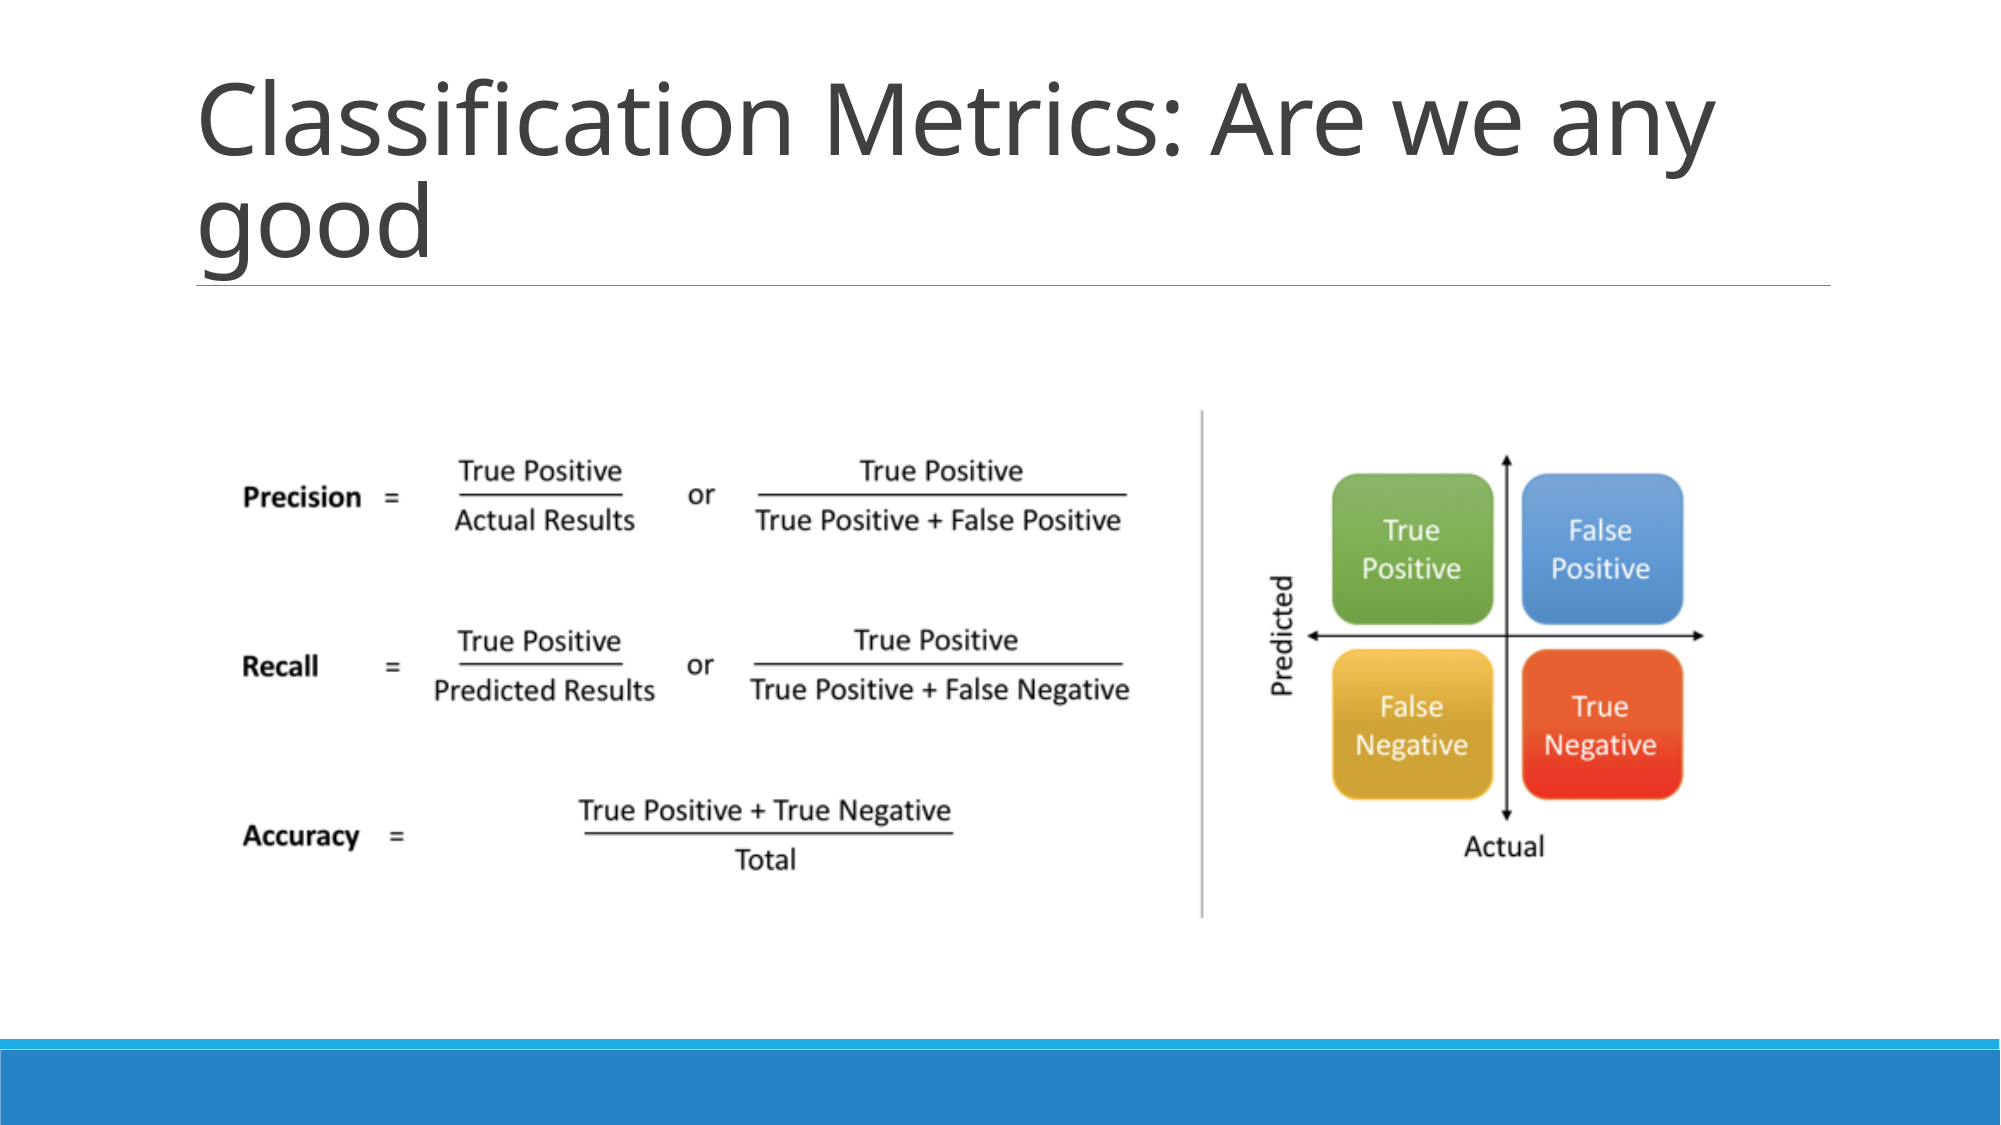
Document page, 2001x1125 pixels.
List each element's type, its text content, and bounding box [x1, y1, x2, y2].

picture [179, 375, 1794, 963]
title Classification Metrics: Are we any good [180, 47, 1830, 285]
